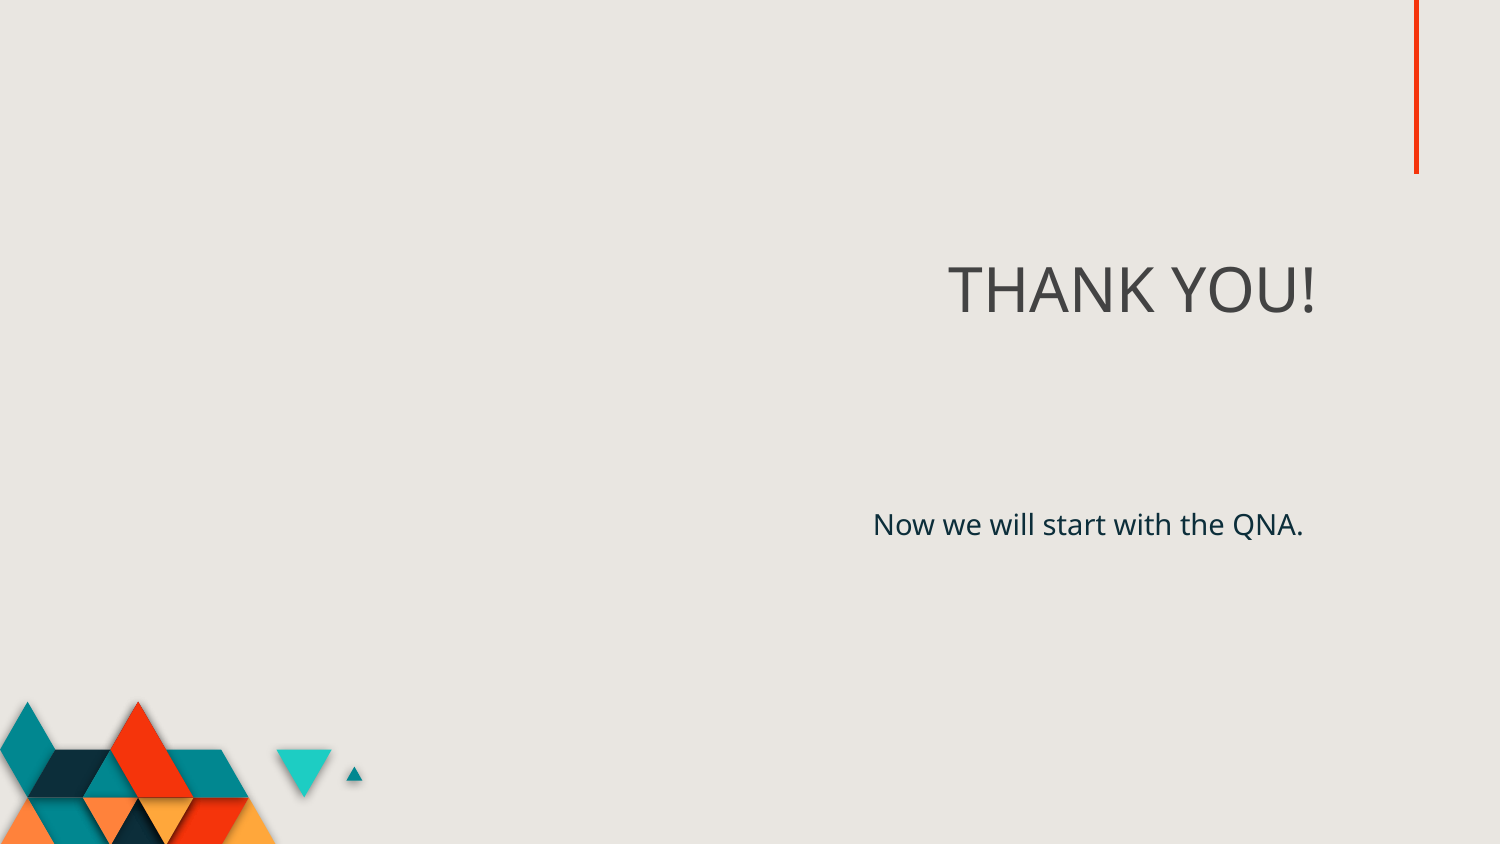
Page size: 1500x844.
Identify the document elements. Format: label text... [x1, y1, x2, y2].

text_box Now we will start with the QNA. [857, 491, 1333, 574]
title THANK YOU! [710, 244, 1333, 340]
